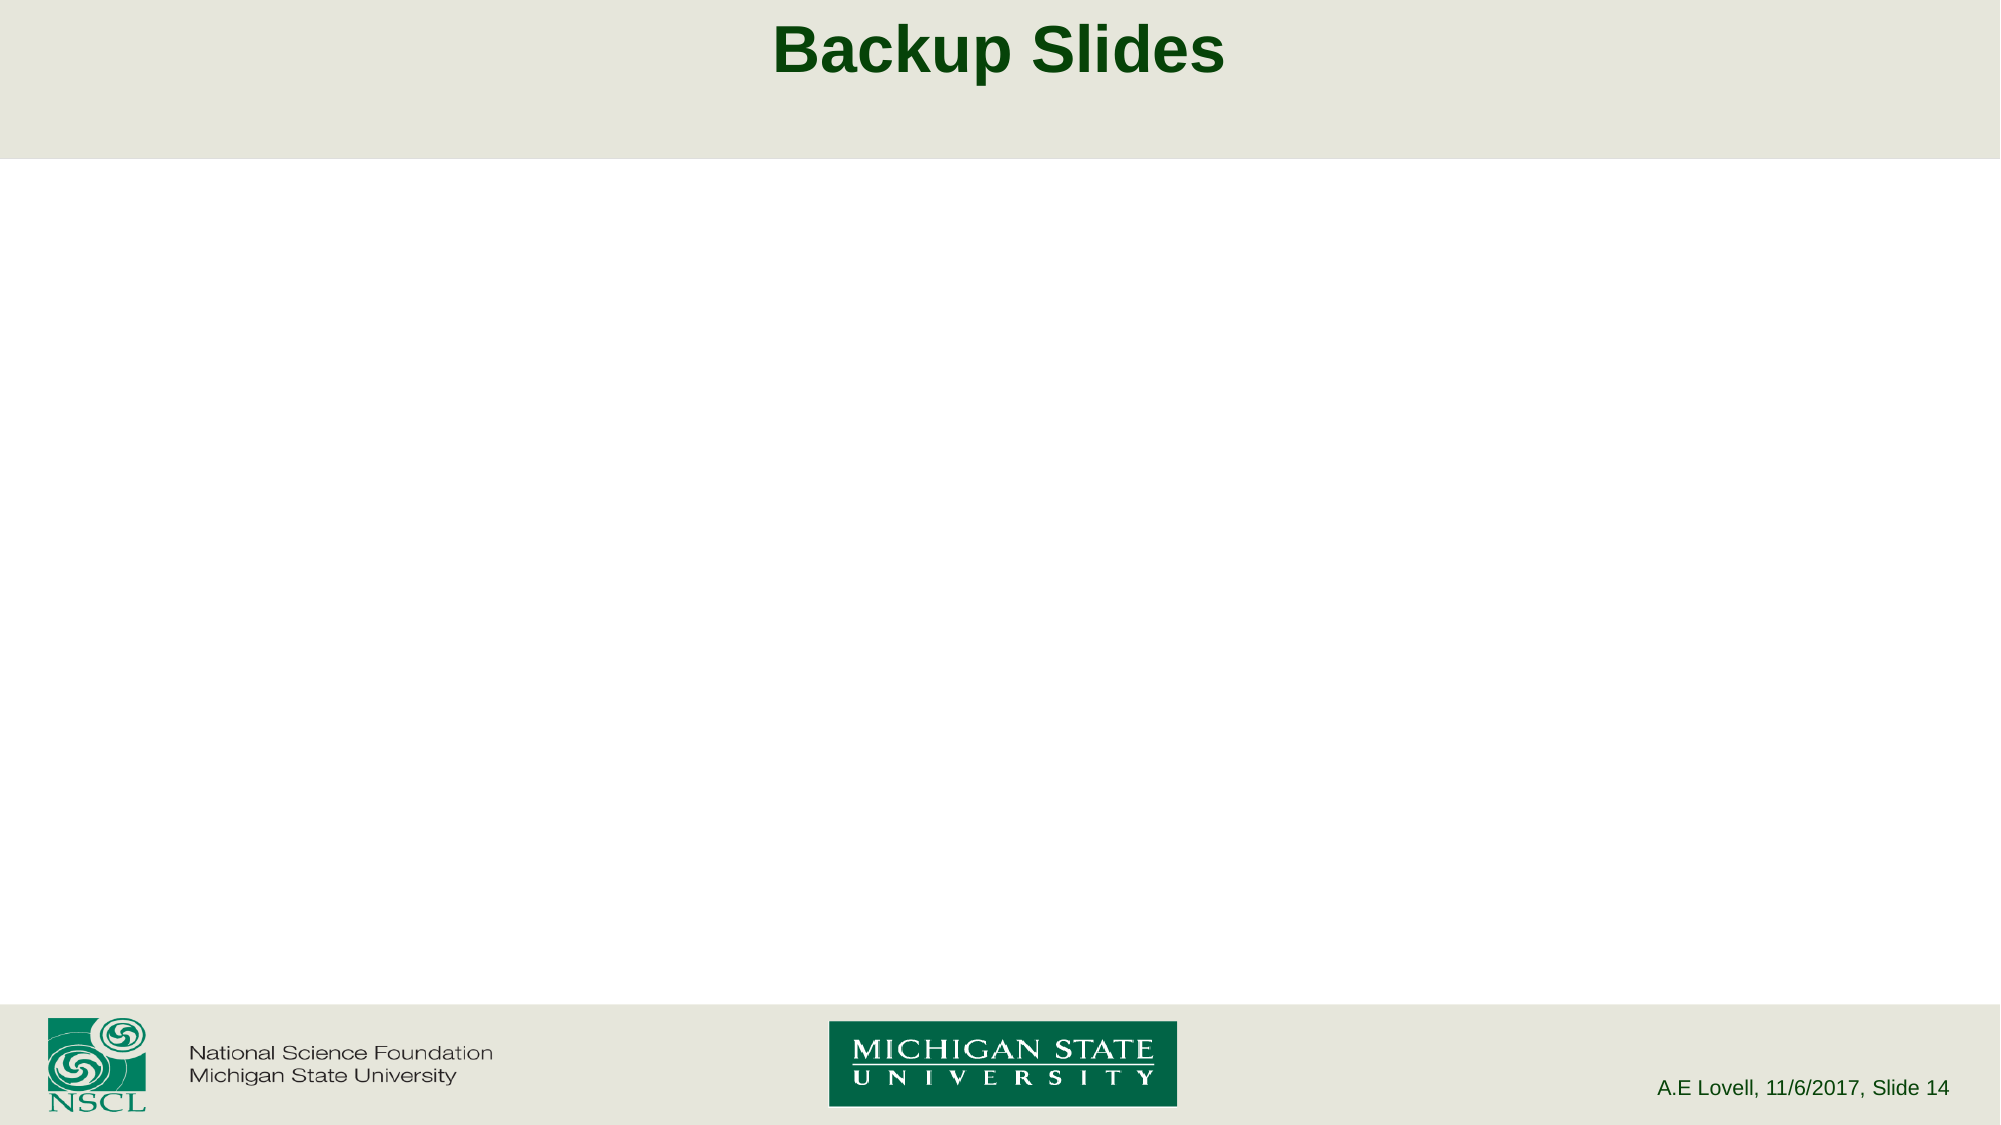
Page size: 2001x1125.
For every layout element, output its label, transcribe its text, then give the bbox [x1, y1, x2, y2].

title Backup Slides [95, 12, 1905, 92]
picture [0, 0, 2000, 1125]
